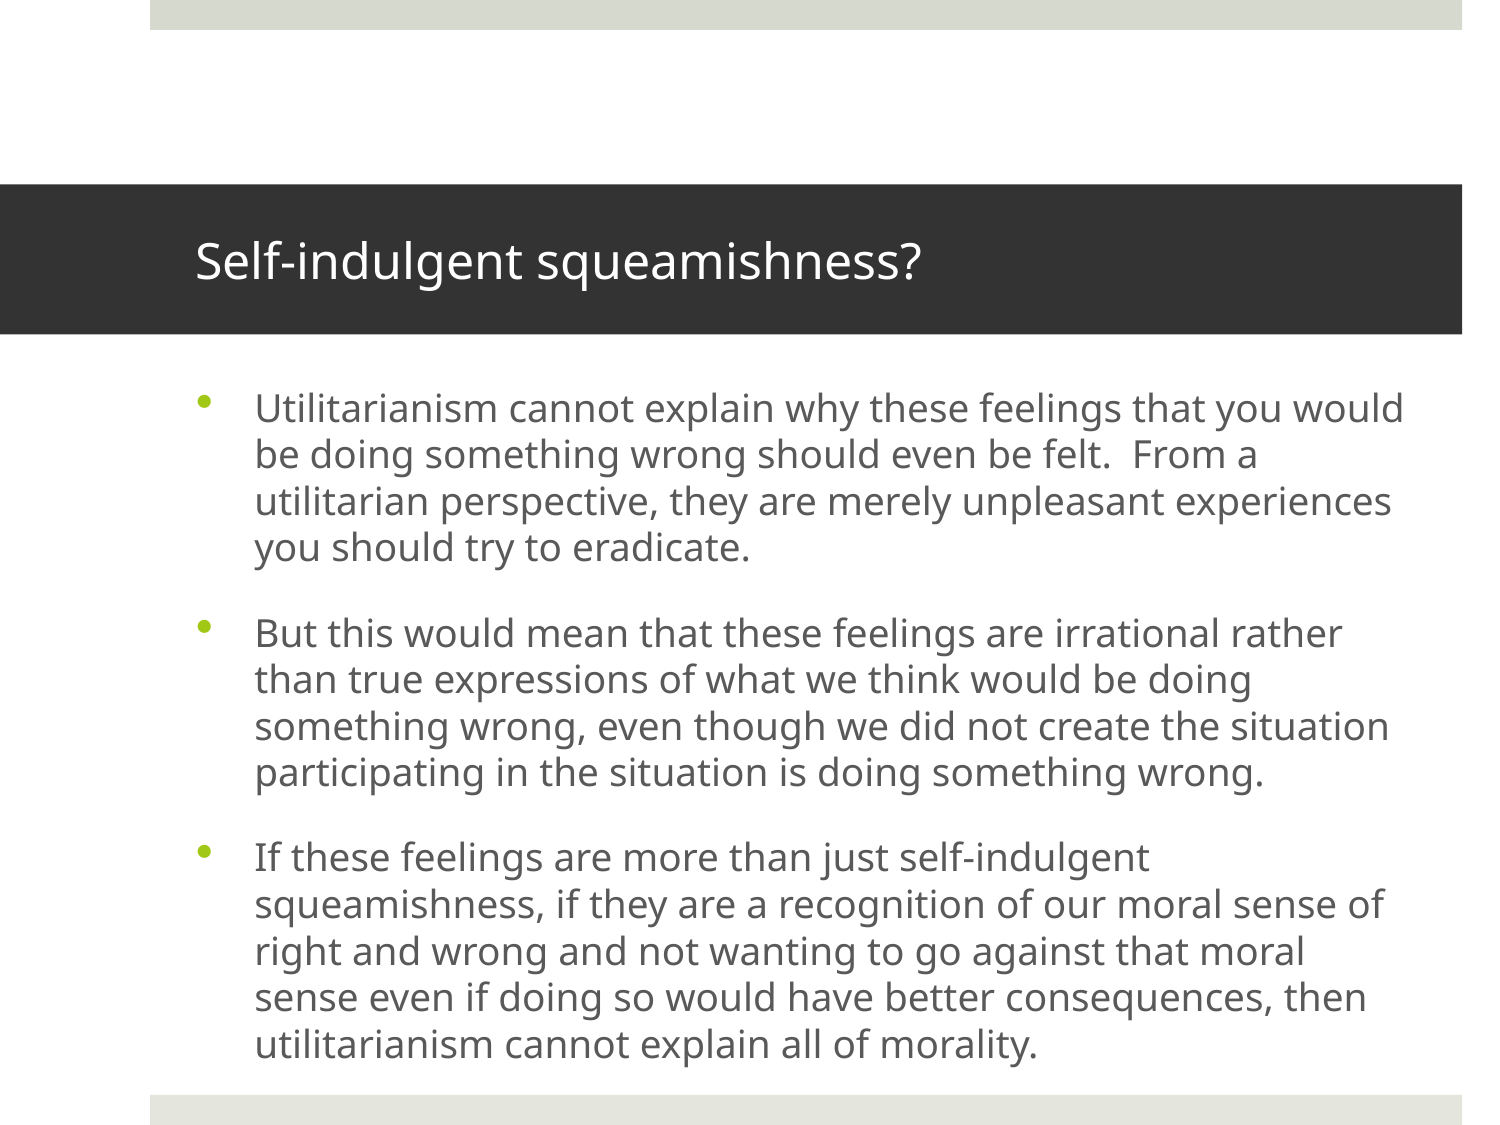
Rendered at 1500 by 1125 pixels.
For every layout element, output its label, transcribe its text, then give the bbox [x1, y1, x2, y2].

title Self-indulgent squeamishness? [0, 184, 1463, 335]
list Utilitarianism cannot explain why these feelings that you would be doing something wrong should even be felt. From a utilitarian perspective, they are merely unpleasant experiences you should try to eradicate. But this would mean that these feelings are irrational rather than true expressions of what we think would be doing something wrong, even though we did not create the situation participating in the situation is doing something wrong. If these feelings are more than just self-indulgent squeamishness, if they are a recognition of our moral sense of right and wrong and not wanting to go against that moral sense even if doing so would have better consequences, then utilitarianism cannot explain all of morality. [182, 375, 1432, 1083]
